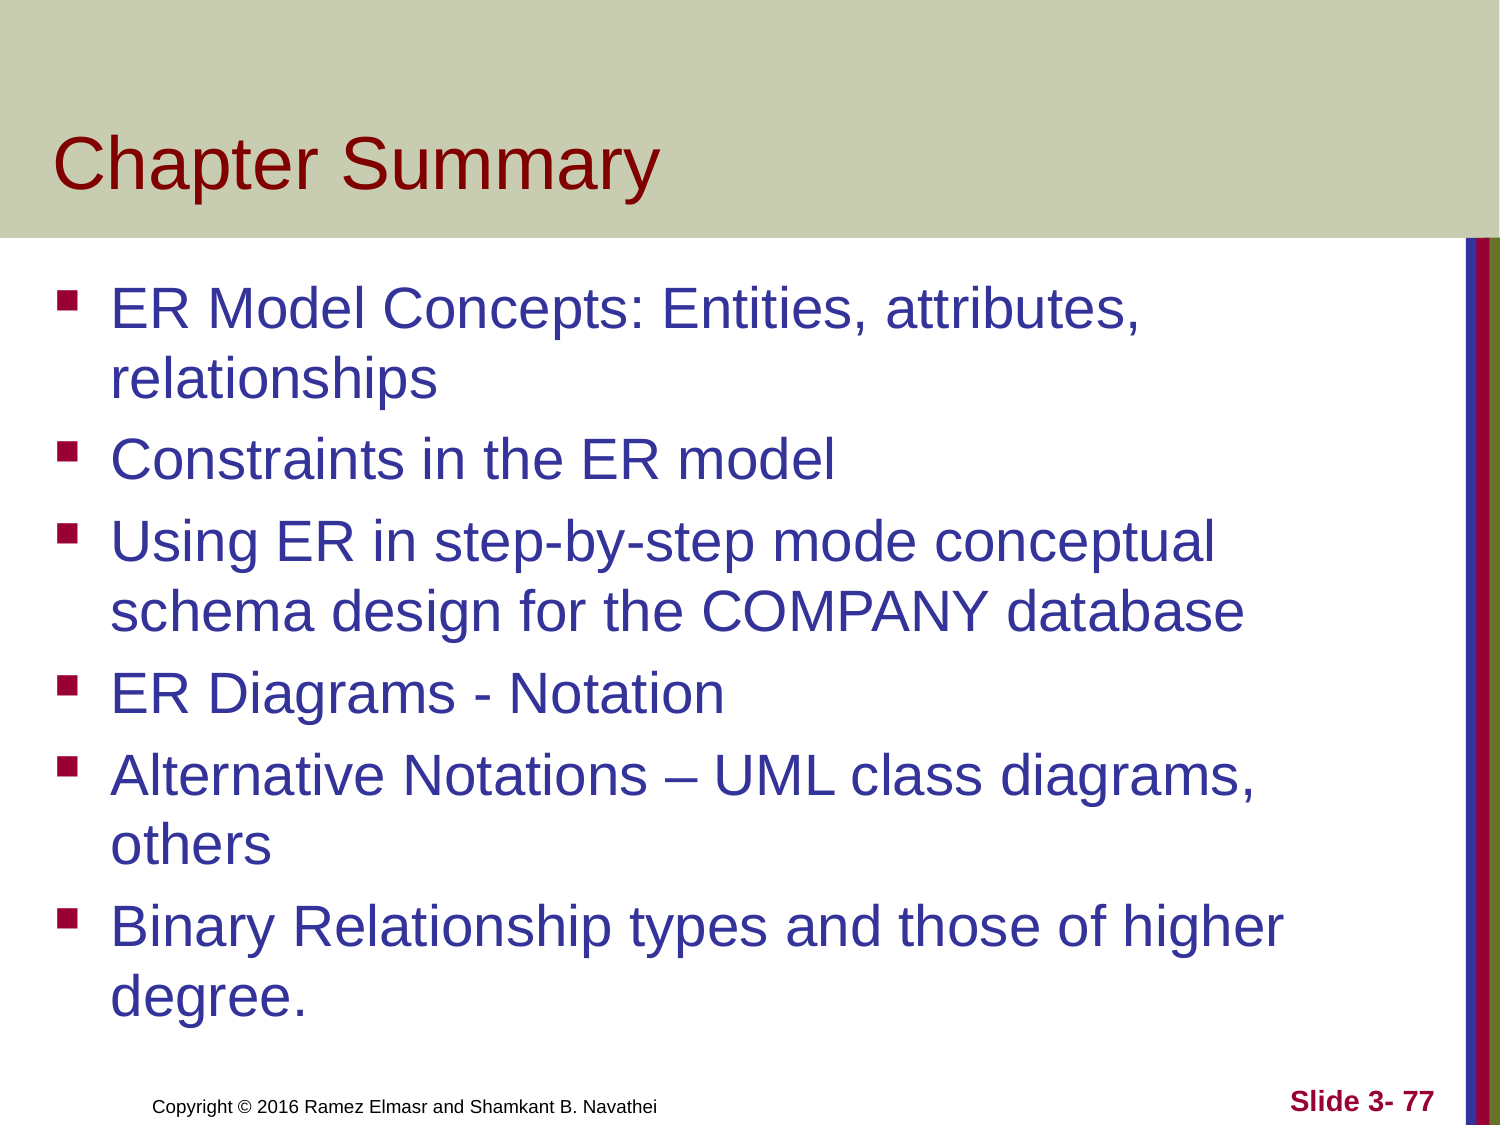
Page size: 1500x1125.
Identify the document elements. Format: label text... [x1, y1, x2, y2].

slide_number Slide 3- 77 [1137, 1049, 1451, 1125]
list ER Model Concepts: Entities, attributes, relationships Constraints in the ER model Using ER in step-by-step mode conceptual schema design for the COMPANY database ER Diagrams - Notation Alternative Notations – UML class diagrams, others Binary Relationship types and those of higher degree. [39, 262, 1400, 1013]
title Chapter Summary [37, 49, 1317, 213]
